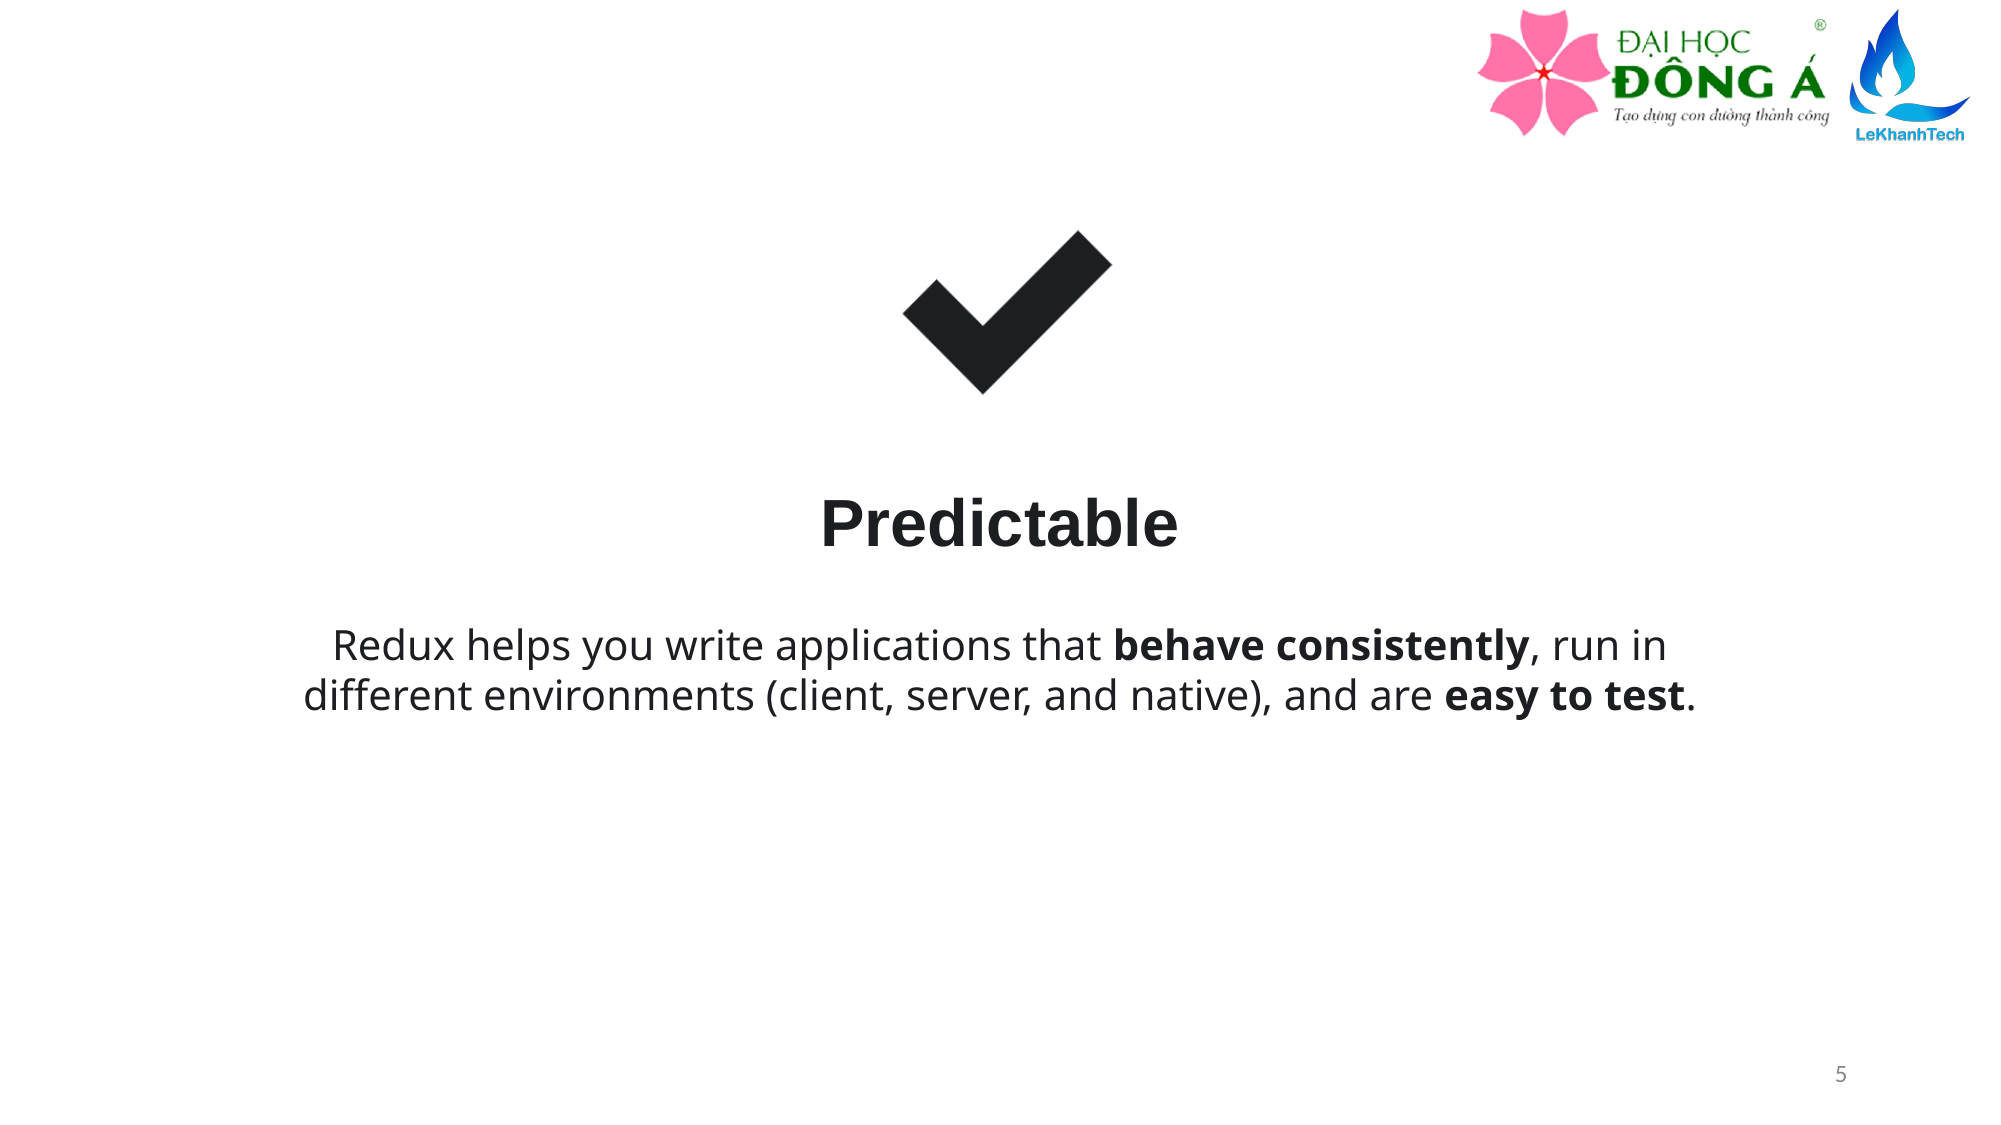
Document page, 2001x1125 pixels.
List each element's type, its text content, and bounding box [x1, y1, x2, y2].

text_box Redux helps you write applications that behave consistently, run in different environments (client, server, and native), and are easy to test. [228, 611, 1771, 727]
picture [1465, 5, 1980, 144]
slide_number 5 [1412, 1042, 1863, 1103]
picture [869, 214, 1131, 430]
text_box Predictable [805, 472, 1195, 568]
